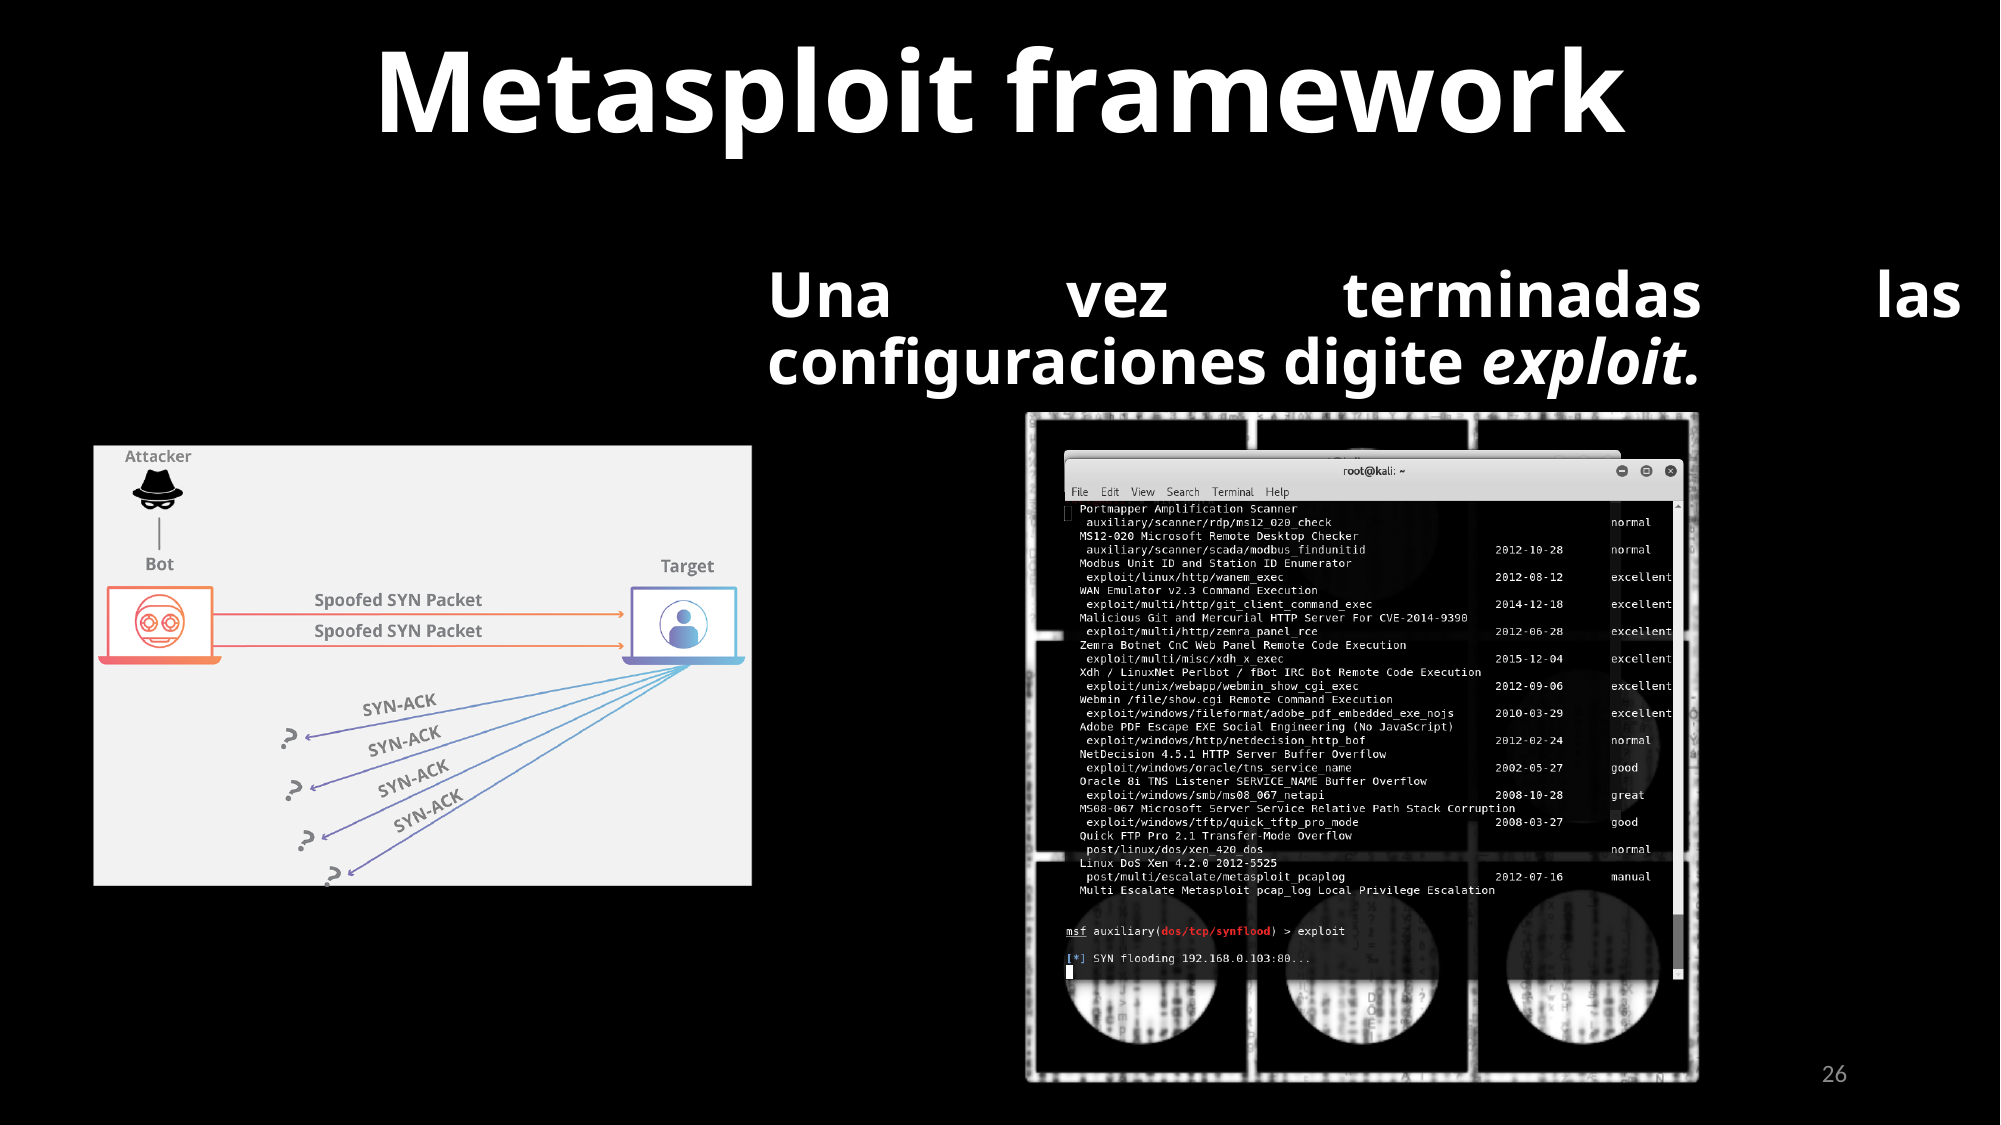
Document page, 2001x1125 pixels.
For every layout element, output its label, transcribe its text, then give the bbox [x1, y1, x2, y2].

picture [91, 445, 753, 887]
slide_number 26 [1412, 1042, 1863, 1103]
list Una vez terminadas las configuraciones digite exploit. [752, 255, 1979, 1001]
picture [1018, 407, 1715, 1092]
text_box Metasploit framework [0, 12, 2000, 163]
